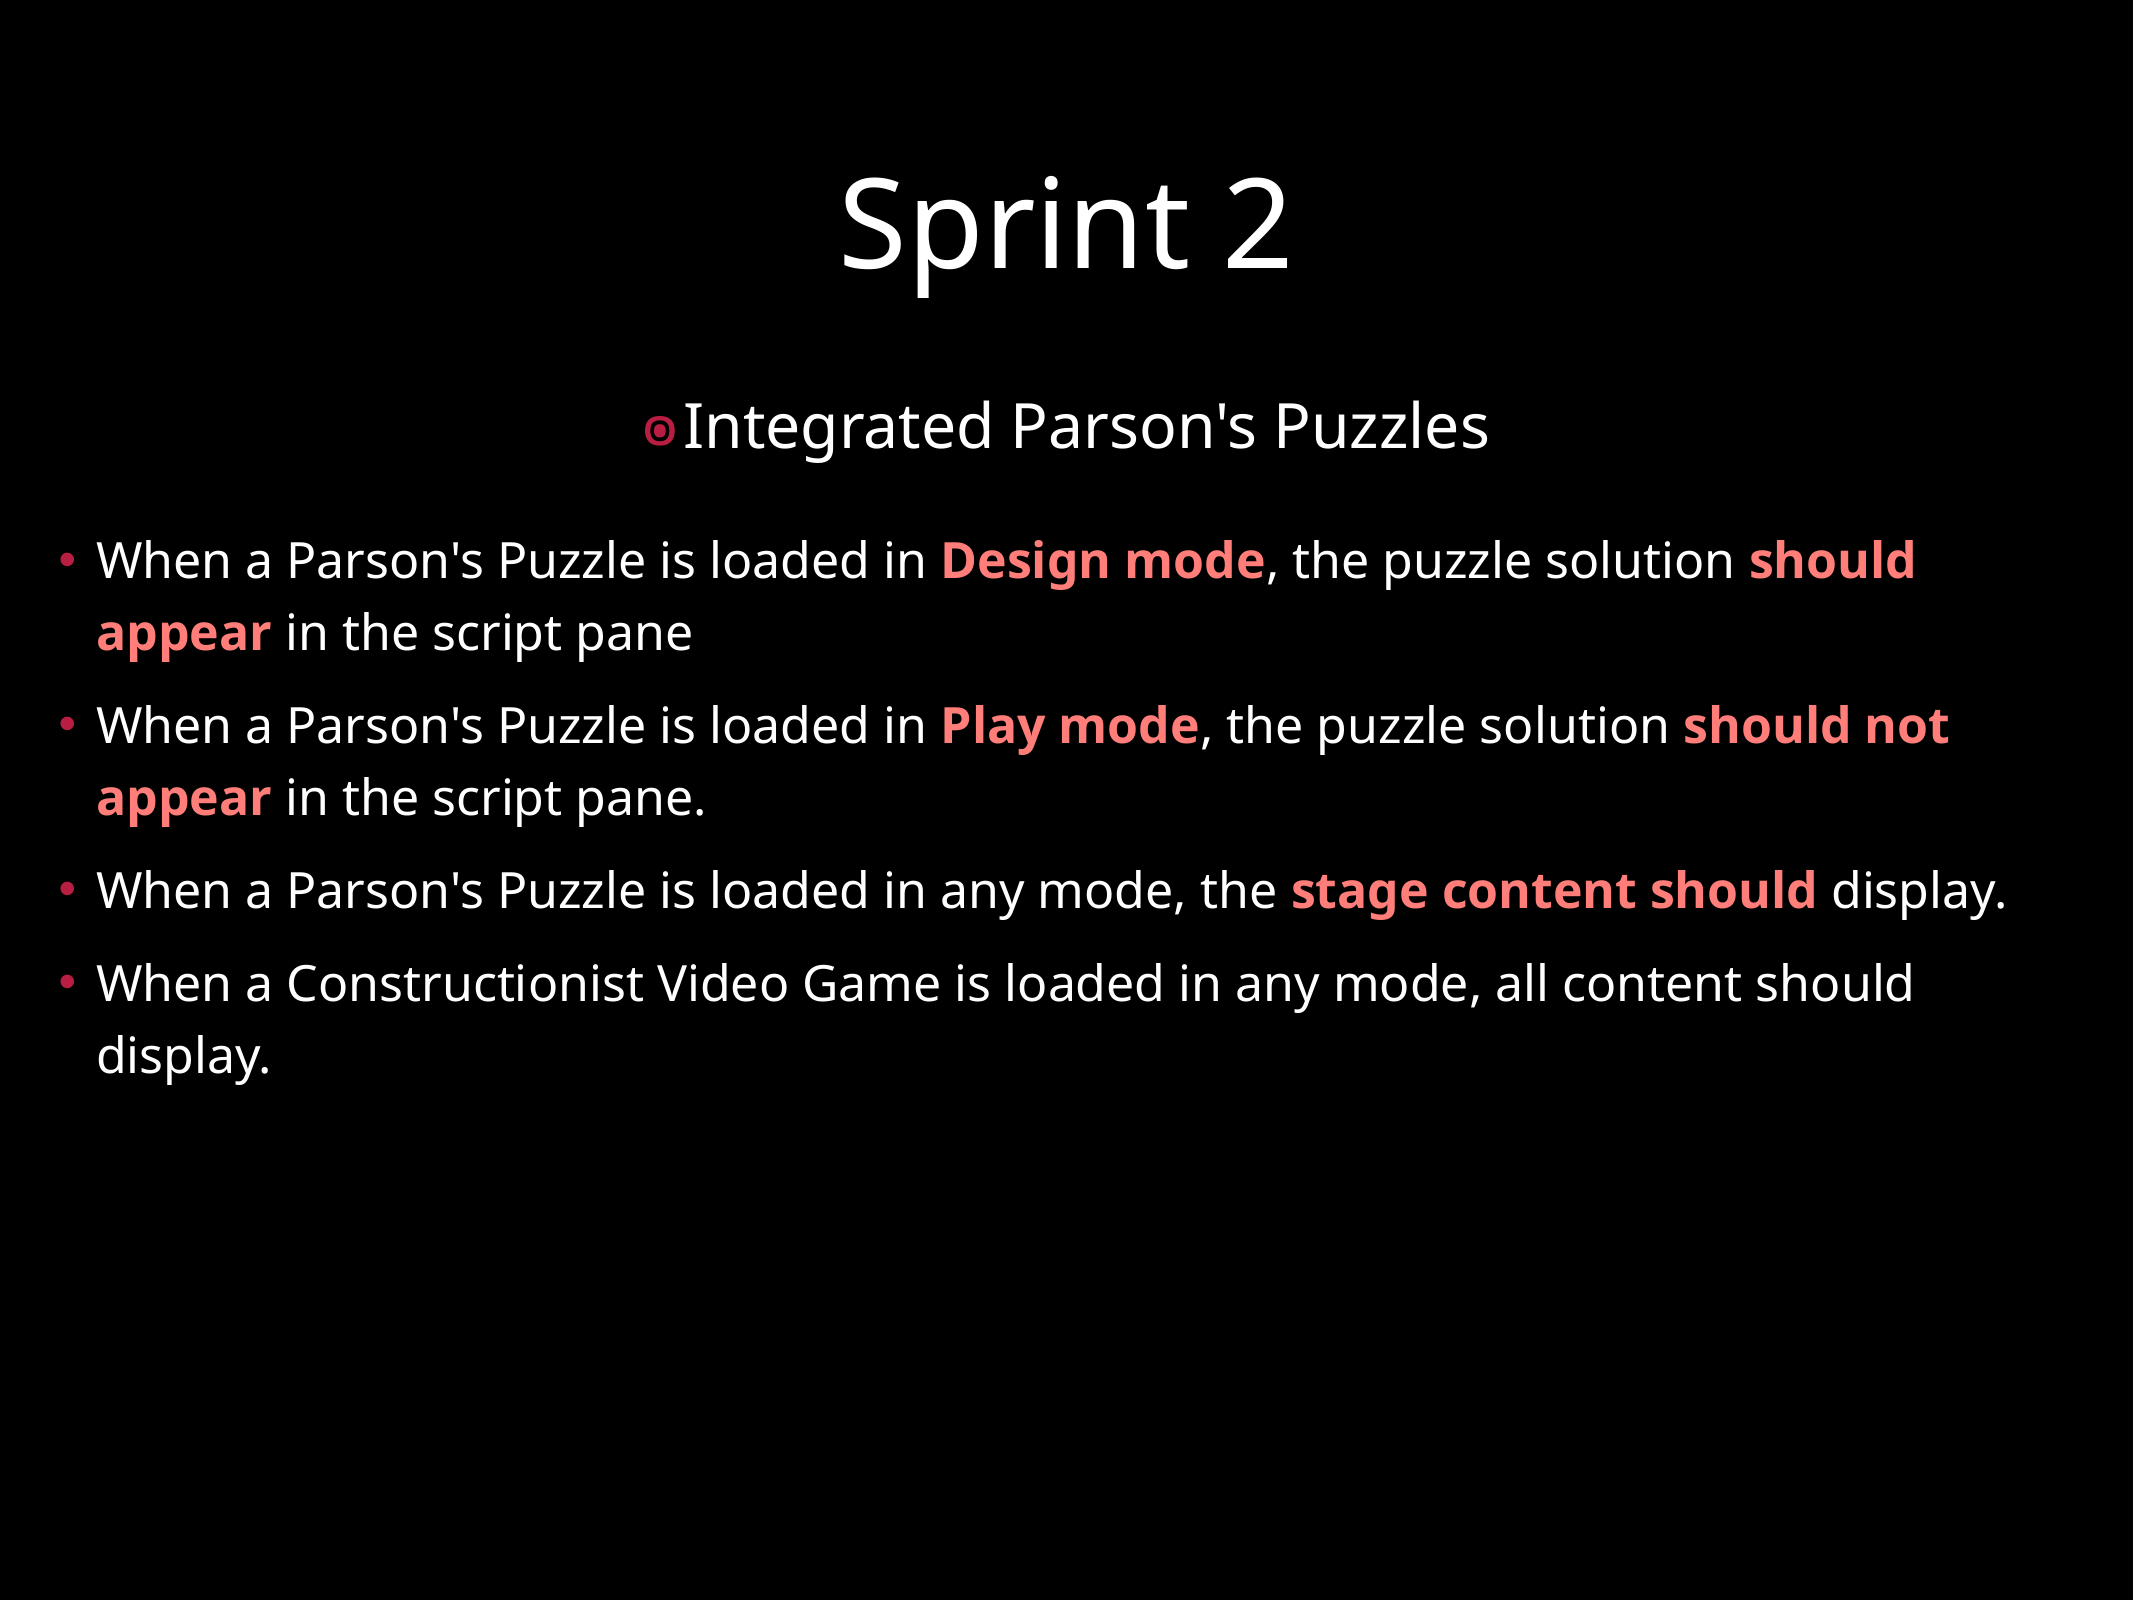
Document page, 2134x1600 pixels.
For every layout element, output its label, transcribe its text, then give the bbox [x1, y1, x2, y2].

title Sprint 2 [155, 41, 1978, 397]
text_box Integrated Parson's Puzzles [633, 347, 1500, 486]
list When a Parson's Puzzle is loaded in Design mode, the puzzle solution should appear in the script pane When a Parson's Puzzle is loaded in Play mode, the puzzle solution should not appear in the script pane. When a Parson's Puzzle is loaded in any mode, the stage content should display. When a Constructionist Video Game is loaded in any mode, all content should display. [49, 505, 2084, 1095]
